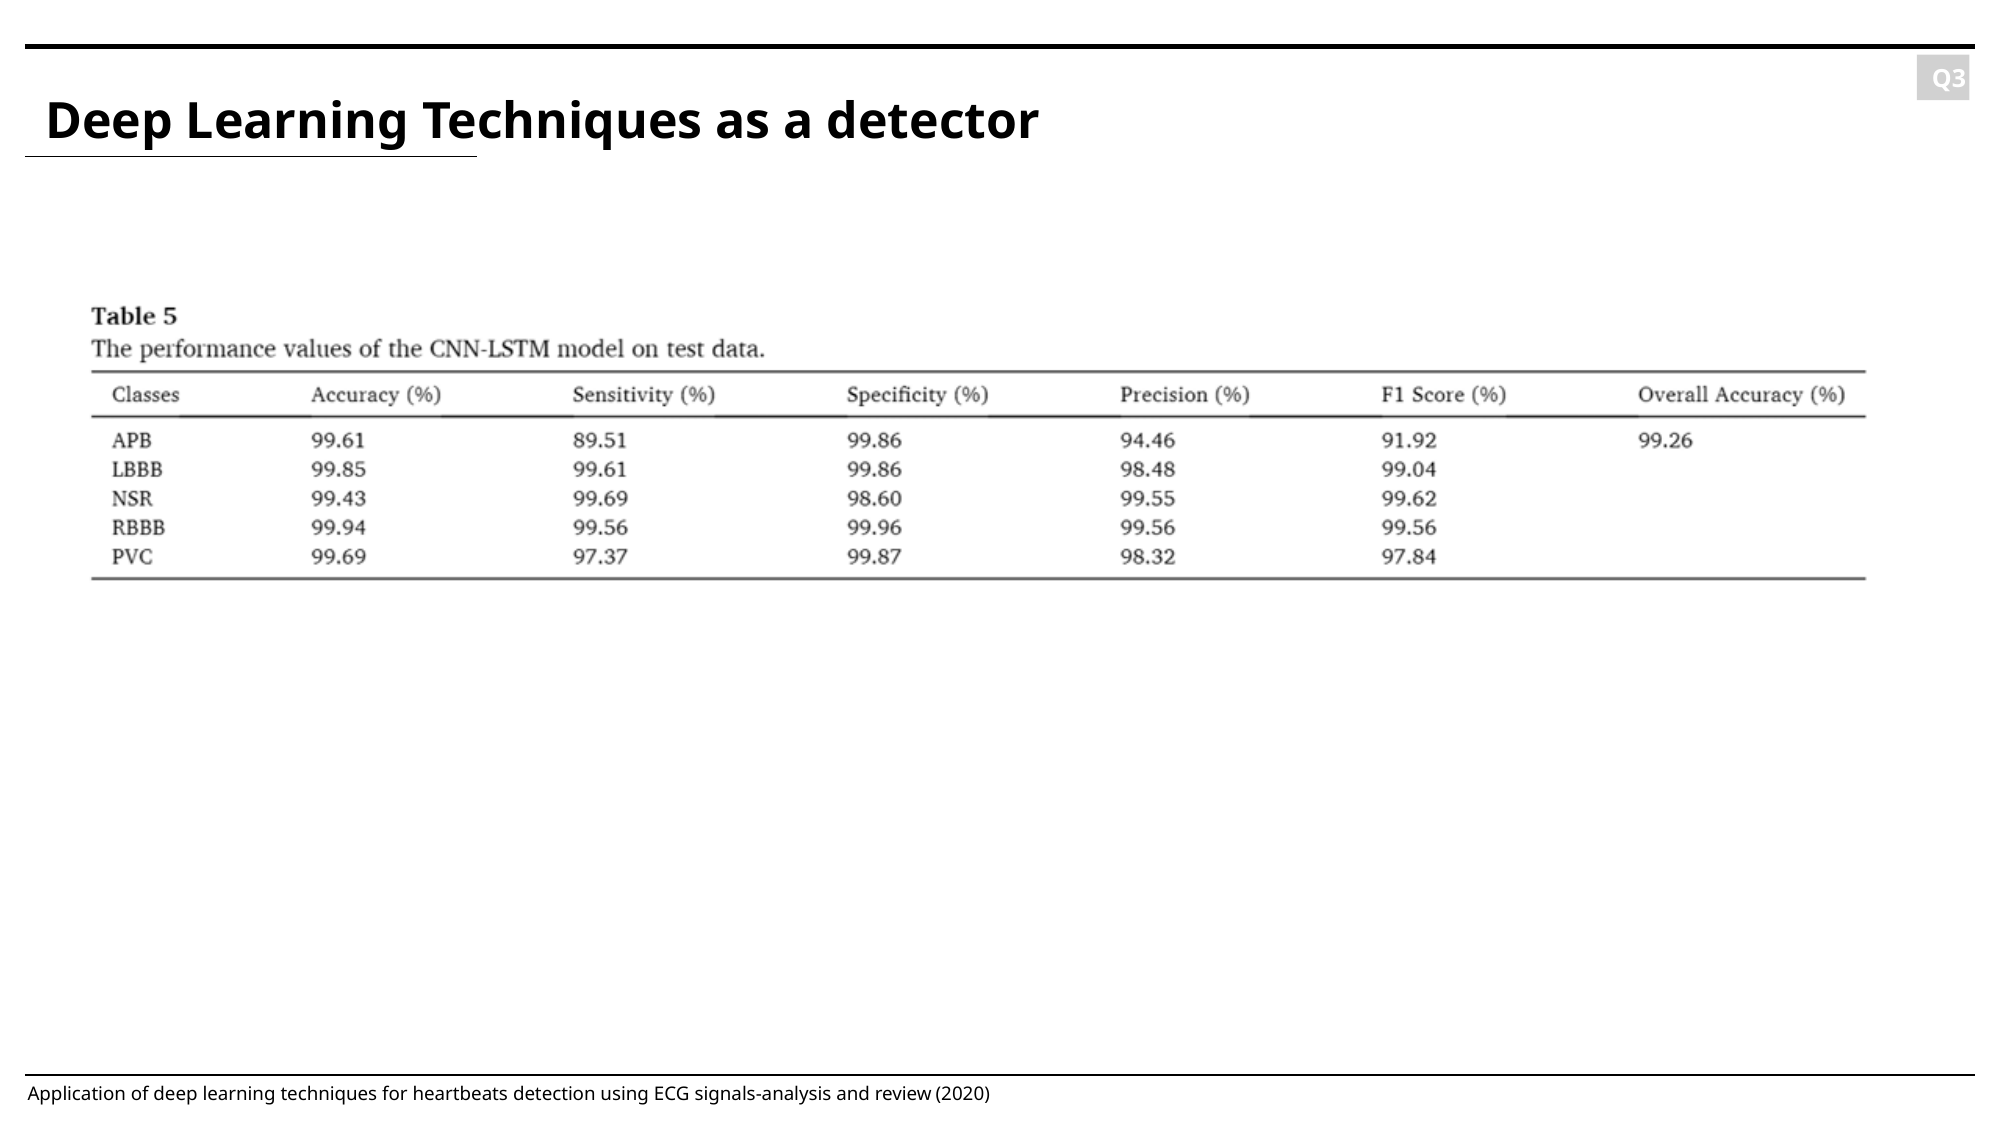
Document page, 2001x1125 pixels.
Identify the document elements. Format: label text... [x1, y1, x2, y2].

picture [87, 300, 1870, 593]
title Deep Learning Techniques as a detector [30, 60, 1756, 157]
text_box Q3 [1916, 54, 1970, 101]
text_box Application of deep learning techniques for heartbeats detection using ECG signals-analysis and review (2020) [12, 1074, 1451, 1112]
